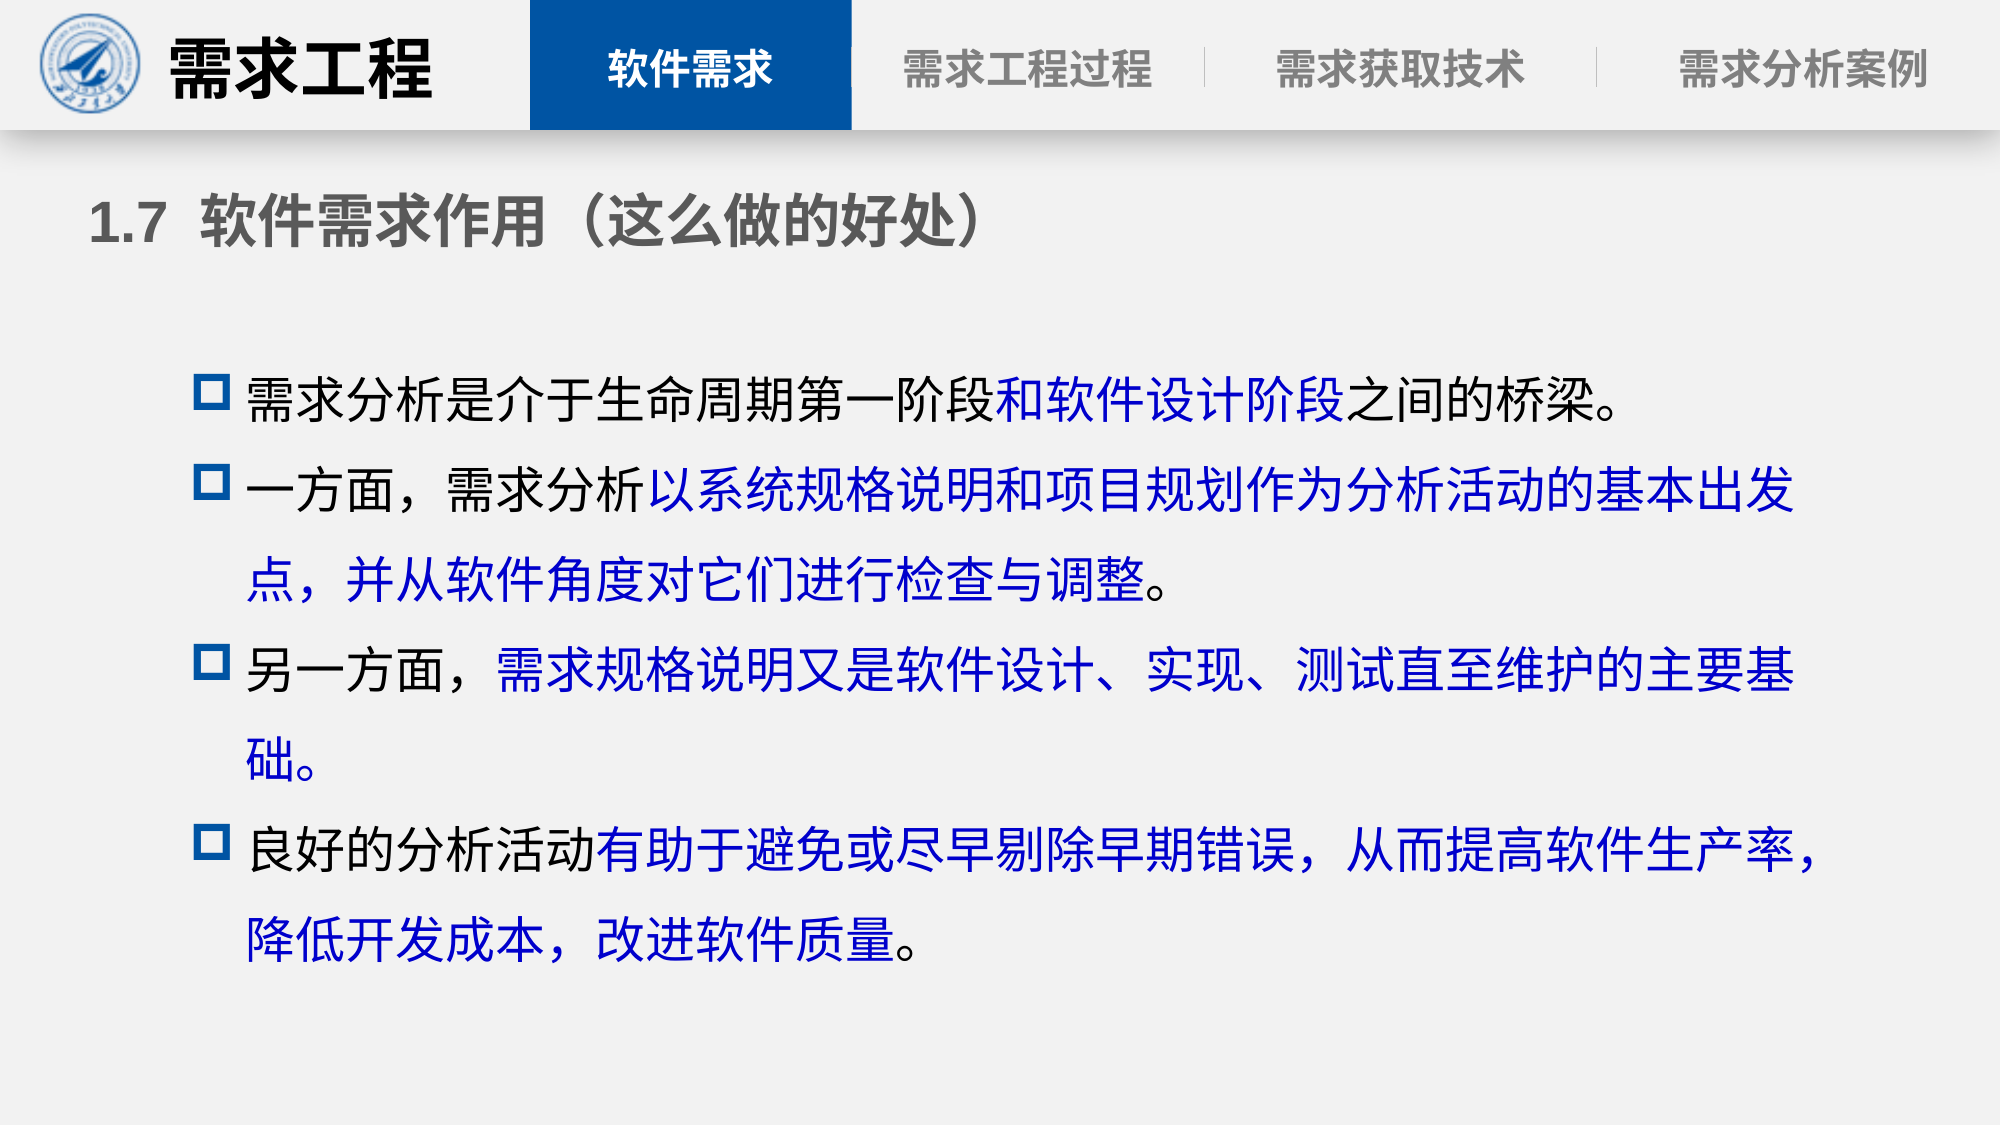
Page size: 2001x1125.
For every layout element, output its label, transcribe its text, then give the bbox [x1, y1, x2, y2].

picture [22, 4, 153, 122]
text_box 需求获取技术 [1264, 35, 1536, 102]
text_box [529, 0, 853, 131]
text_box 需求工程过程 [892, 35, 1164, 102]
text_box 需求分析是介于生命周期第一阶段和软件设计阶段之间的桥梁。 一方面，需求分析以系统规格说明和项目规划作为分析活动的基本出发点，并从软件角度对它们进行检查与调整。 另一方面，需求规格说明又是软件设计、实现、测试直至维护的主要基础。 良好的分析活动有助于避免或尽早剔除早期错误，从而提高软件生产率，降低开发成本，改进软件质量。 [174, 331, 1858, 1007]
text_box 1.7 软件需求作用（这么做的好处） [88, 175, 1528, 262]
text_box 需求工程 [152, 18, 480, 115]
text_box [0, 0, 529, 131]
text_box [853, 0, 2000, 131]
text_box 软件需求 [580, 35, 802, 102]
text_box 需求分析案例 [1665, 35, 1942, 102]
